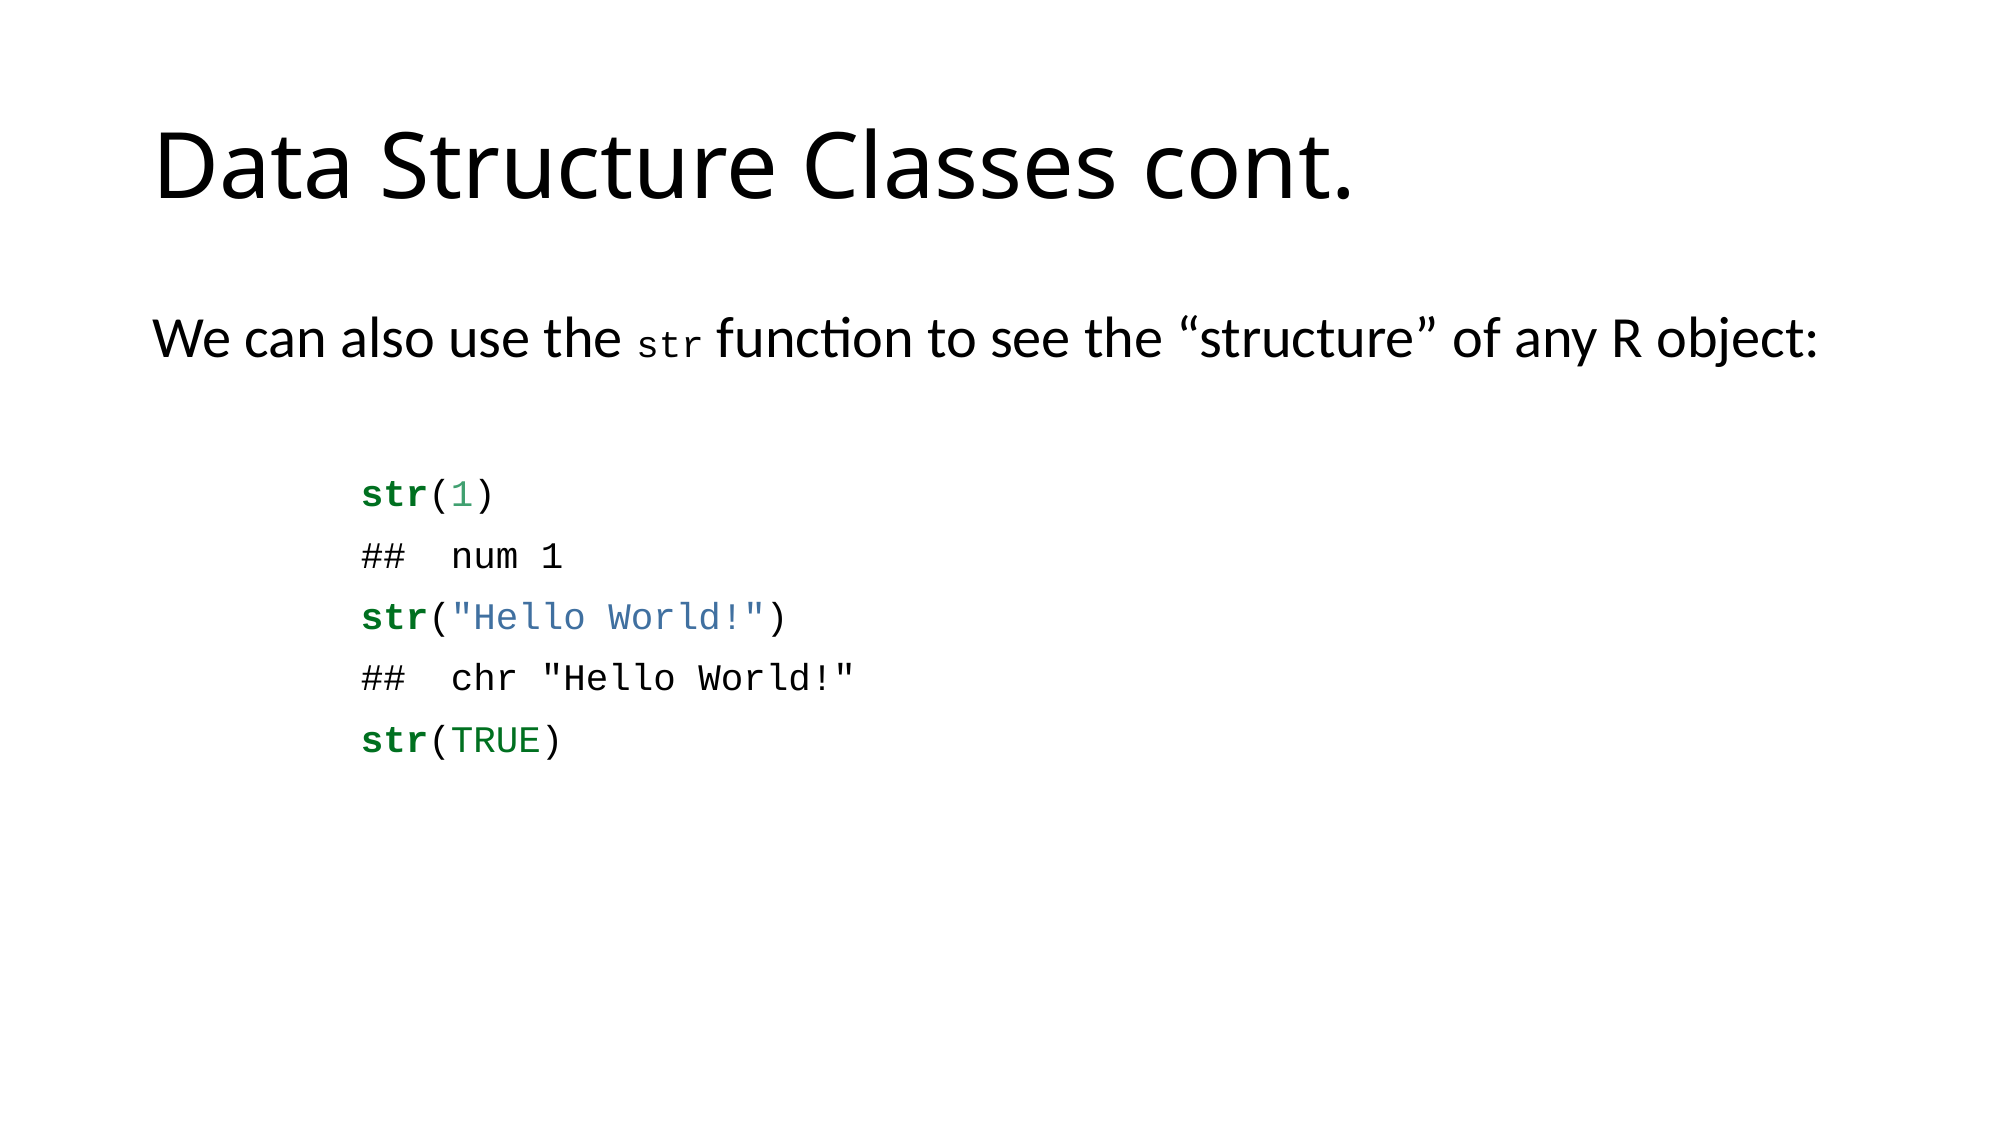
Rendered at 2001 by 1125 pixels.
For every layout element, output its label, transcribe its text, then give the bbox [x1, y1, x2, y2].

list We can also use the str function to see the “structure” of any R object: str(1) ## num 1 str("Hello World!") ## chr "Hello World!" str(TRUE) [137, 299, 1863, 1014]
title Data Structure Classes cont. [137, 59, 1863, 278]
